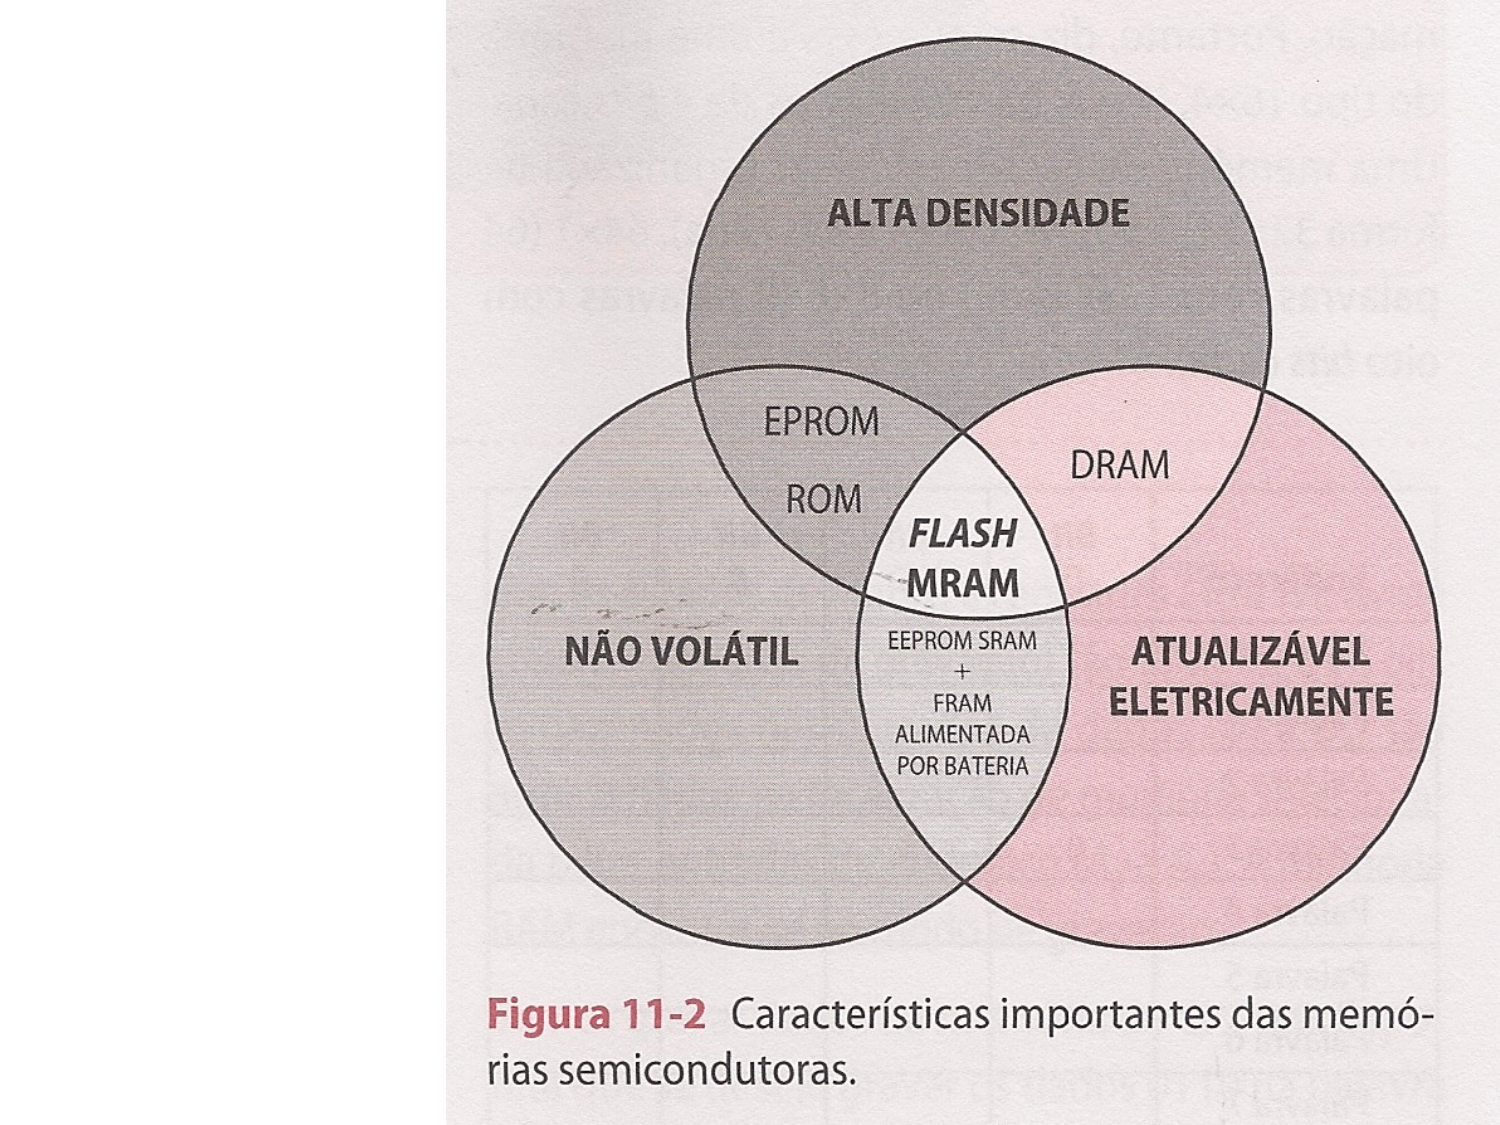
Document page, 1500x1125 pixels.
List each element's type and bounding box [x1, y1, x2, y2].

picture [446, 0, 1500, 1125]
